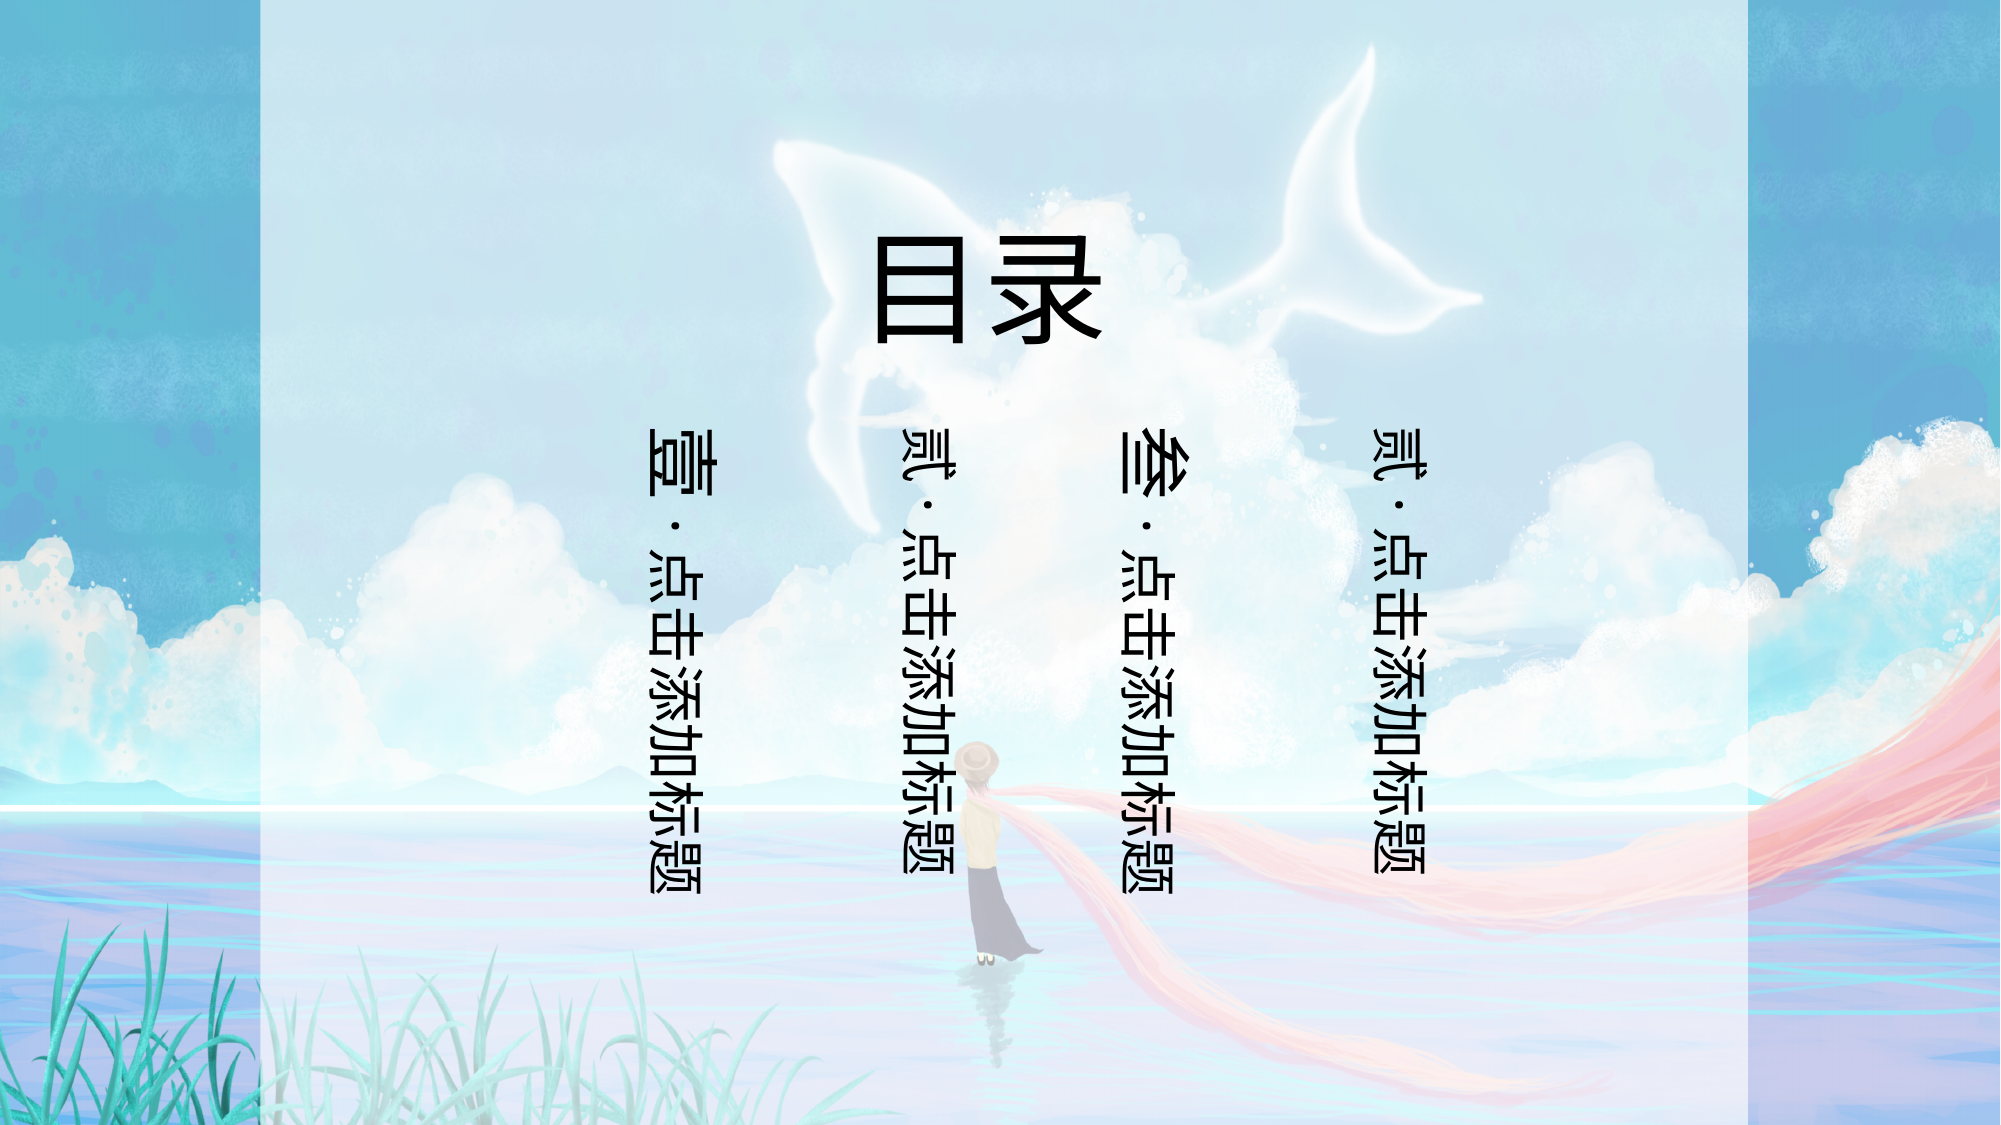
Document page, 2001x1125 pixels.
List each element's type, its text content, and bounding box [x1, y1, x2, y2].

text_box 叁·点击添加标题 [1087, 410, 1209, 909]
text_box 目录 [843, 202, 1124, 367]
text_box 壹·点击添加标题 [616, 410, 738, 981]
picture [1749, 0, 2001, 1125]
text_box 贰·点击添加标题 [1343, 410, 1445, 892]
text_box [259, 0, 1749, 1125]
picture [0, 0, 259, 1125]
text_box 贰·点击添加标题 [872, 410, 973, 961]
